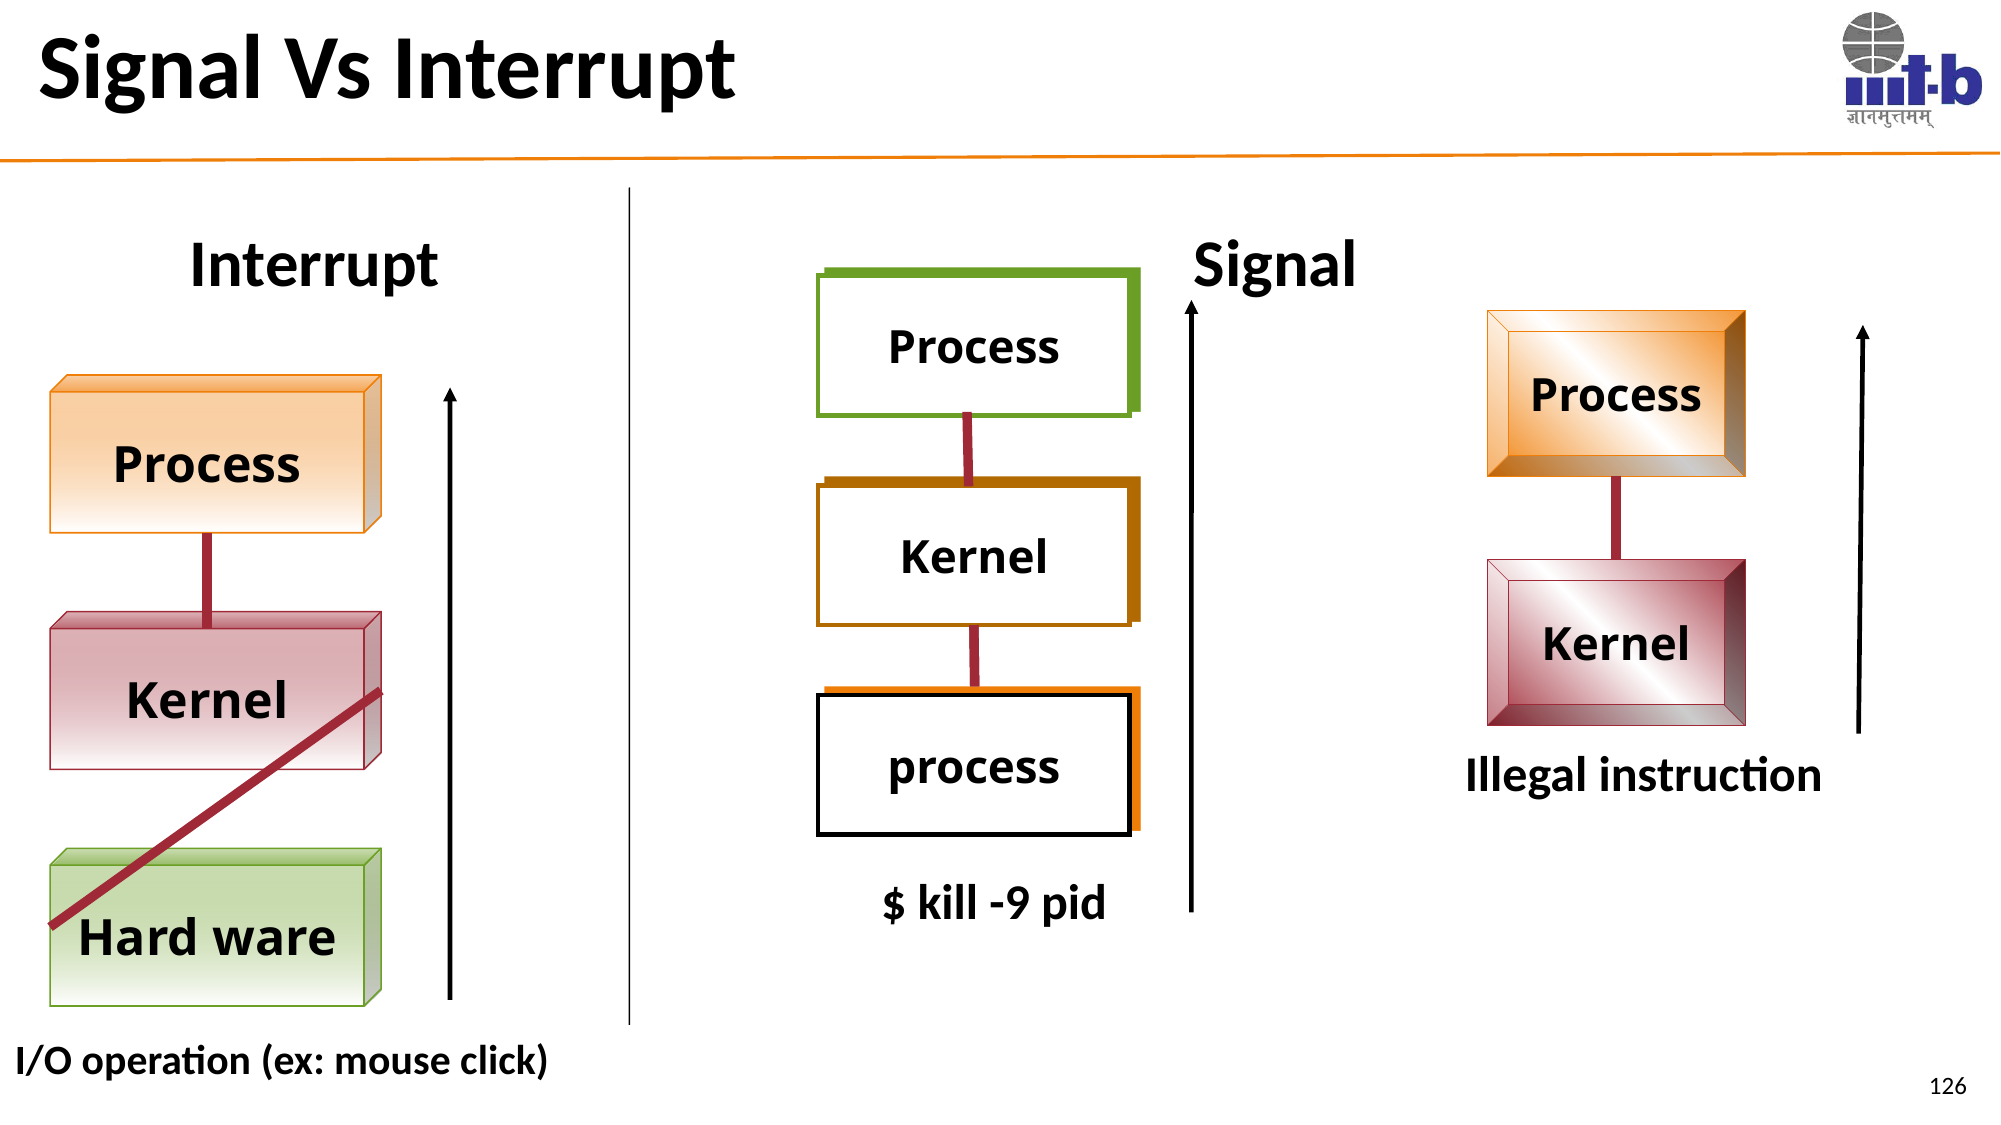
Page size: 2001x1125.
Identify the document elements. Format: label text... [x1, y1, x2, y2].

text_box Illegal instruction [1450, 733, 1951, 809]
picture [1957, 8, 1983, 130]
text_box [1487, 310, 1745, 726]
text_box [49, 374, 381, 1006]
slide_number 126 [1532, 1054, 1983, 1115]
text_box Signal [1178, 212, 1542, 308]
text_box Interrupt [174, 212, 650, 308]
title Signal Vs Interrupt [23, 7, 1957, 132]
text_box [443, 387, 457, 1000]
text_box $ kill -9 pid [866, 862, 1242, 938]
text_box [1856, 324, 1869, 734]
text_box [1185, 299, 1198, 913]
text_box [818, 275, 1130, 835]
text_box I/O operation (ex: mouse click) [0, 1025, 788, 1090]
